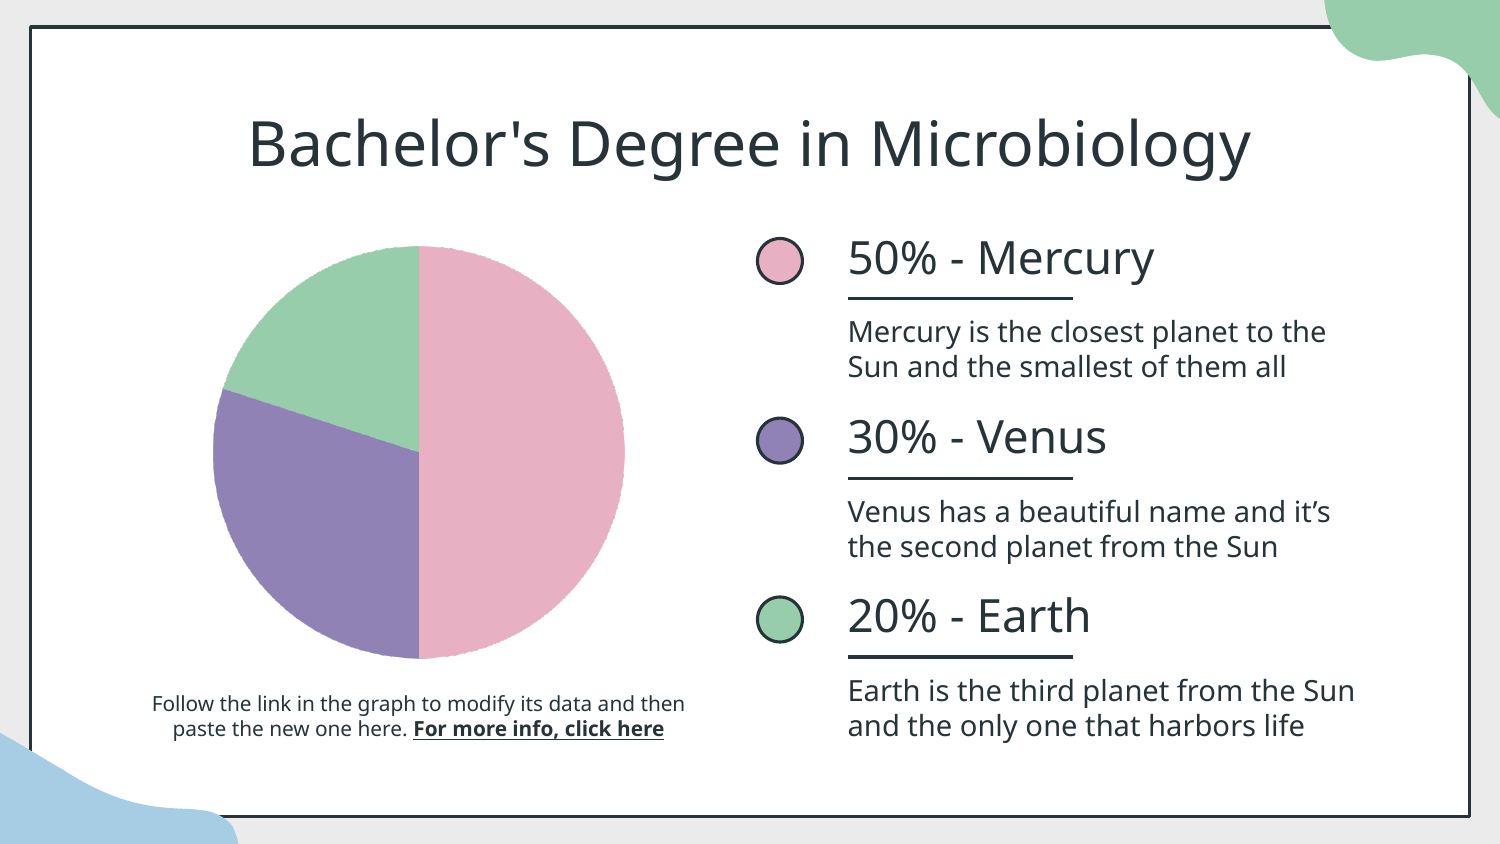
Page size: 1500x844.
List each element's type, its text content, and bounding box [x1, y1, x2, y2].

text_box Mercury is the closest planet to the Sun and the smallest of them all [832, 298, 1383, 396]
text_box Follow the link in the graph to modify its data and then paste the new one here. For more info, click here [116, 680, 720, 756]
text_box [757, 596, 803, 642]
title Bachelor's Degree in Microbiology [116, 88, 1383, 194]
picture [189, 223, 648, 681]
text_box 30% - Venus [832, 403, 1383, 478]
text_box 20% - Earth [832, 581, 1383, 656]
text_box [757, 418, 803, 464]
text_box 50% - Mercury [832, 223, 1383, 298]
text_box Earth is the third planet from the Sun and the only one that harbors life [832, 656, 1383, 755]
text_box [757, 238, 803, 284]
text_box Venus has a beautiful name and it’s the second planet from the Sun [832, 478, 1383, 576]
